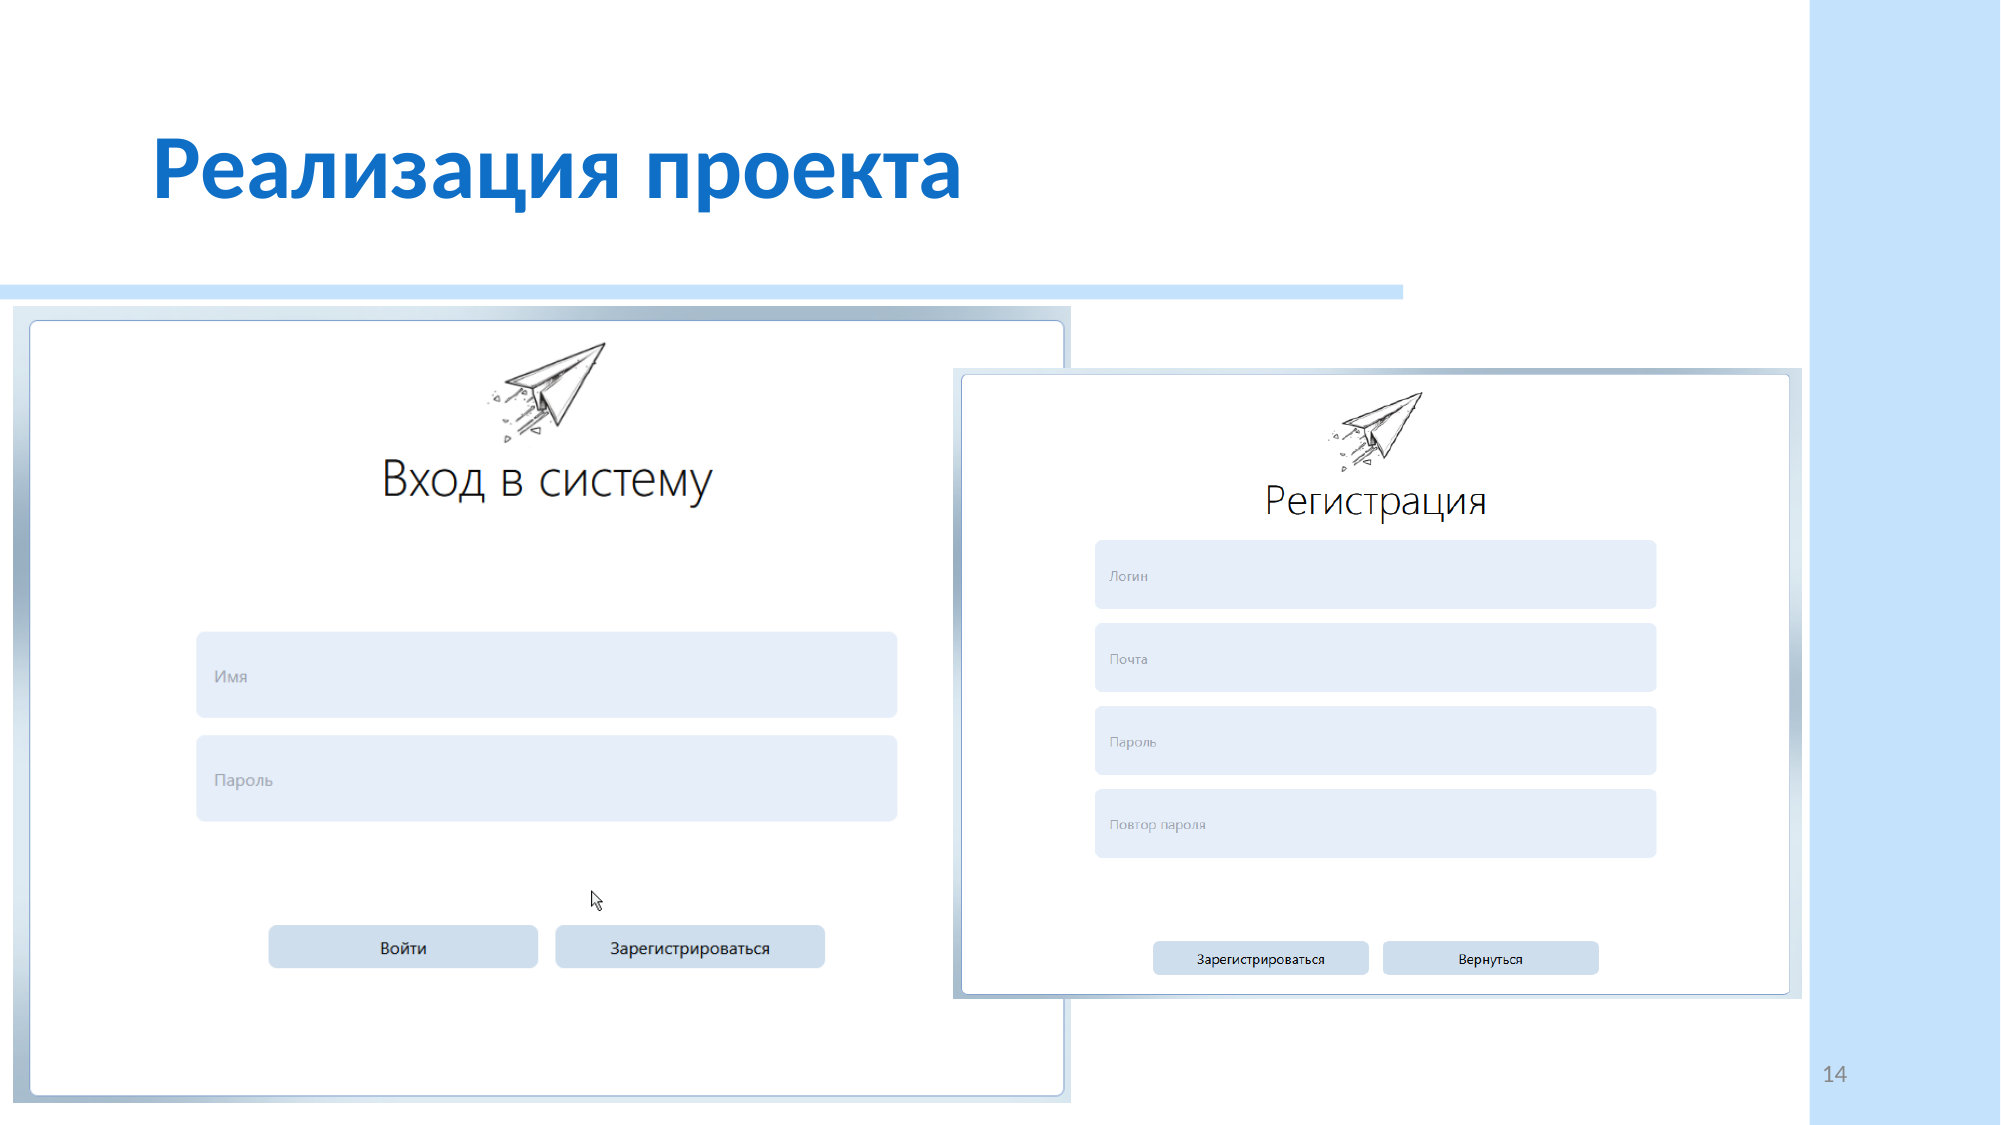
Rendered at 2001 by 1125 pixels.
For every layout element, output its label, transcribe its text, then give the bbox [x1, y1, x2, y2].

slide_number 14 [1412, 1042, 1863, 1103]
title Реализация проекта [137, 59, 1863, 278]
picture [13, 305, 1802, 1103]
